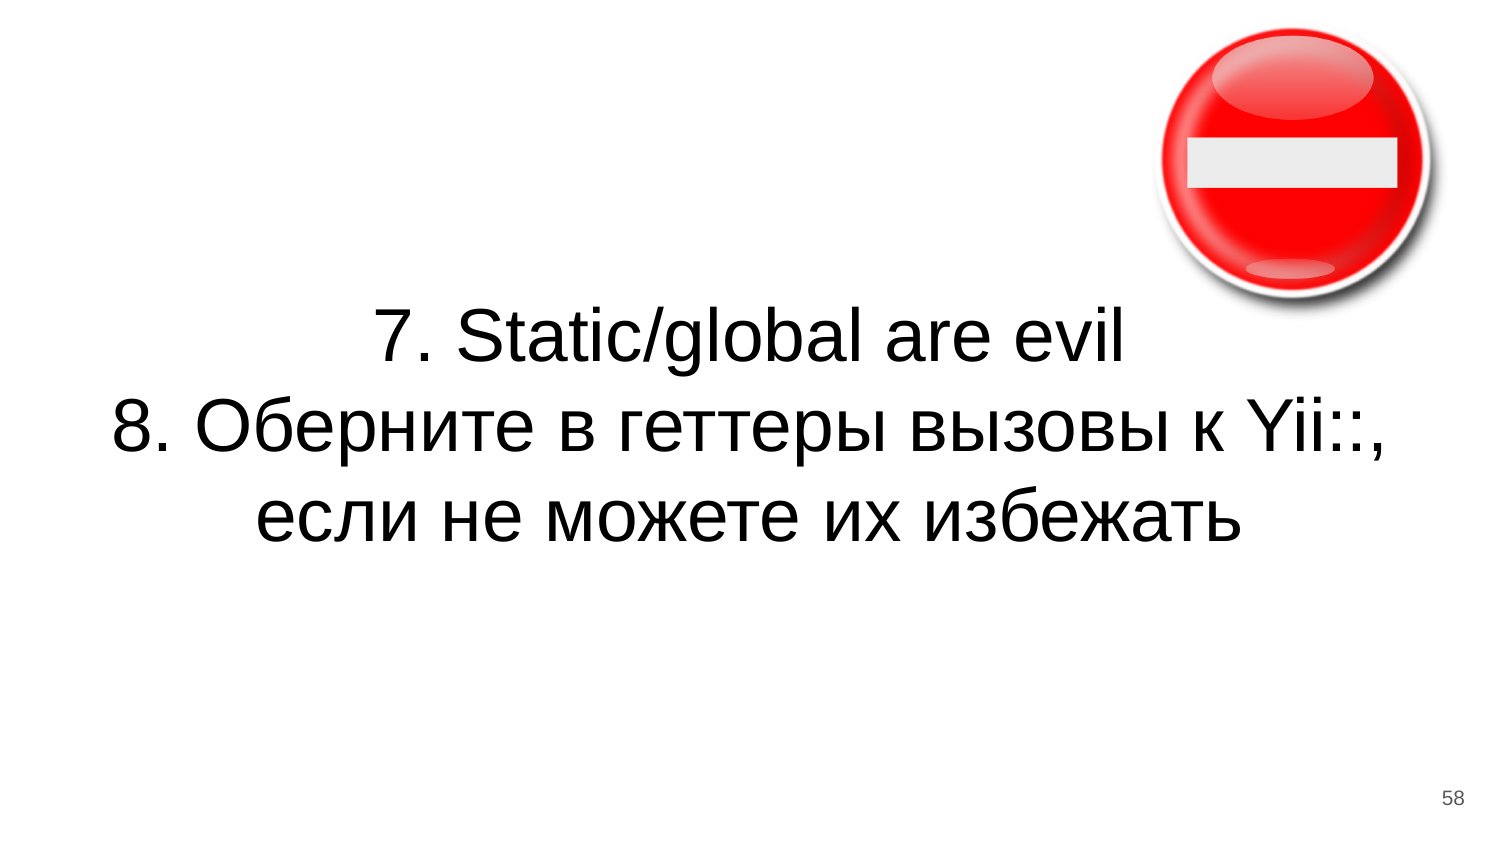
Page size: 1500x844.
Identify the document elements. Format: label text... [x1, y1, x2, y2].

title 7. Static/global are evil 8. Оберните в геттеры вызовы к Yii::, если не можете их избежать [51, 352, 1449, 491]
picture [1150, 17, 1450, 322]
slide_number ‹#› [1389, 764, 1480, 830]
